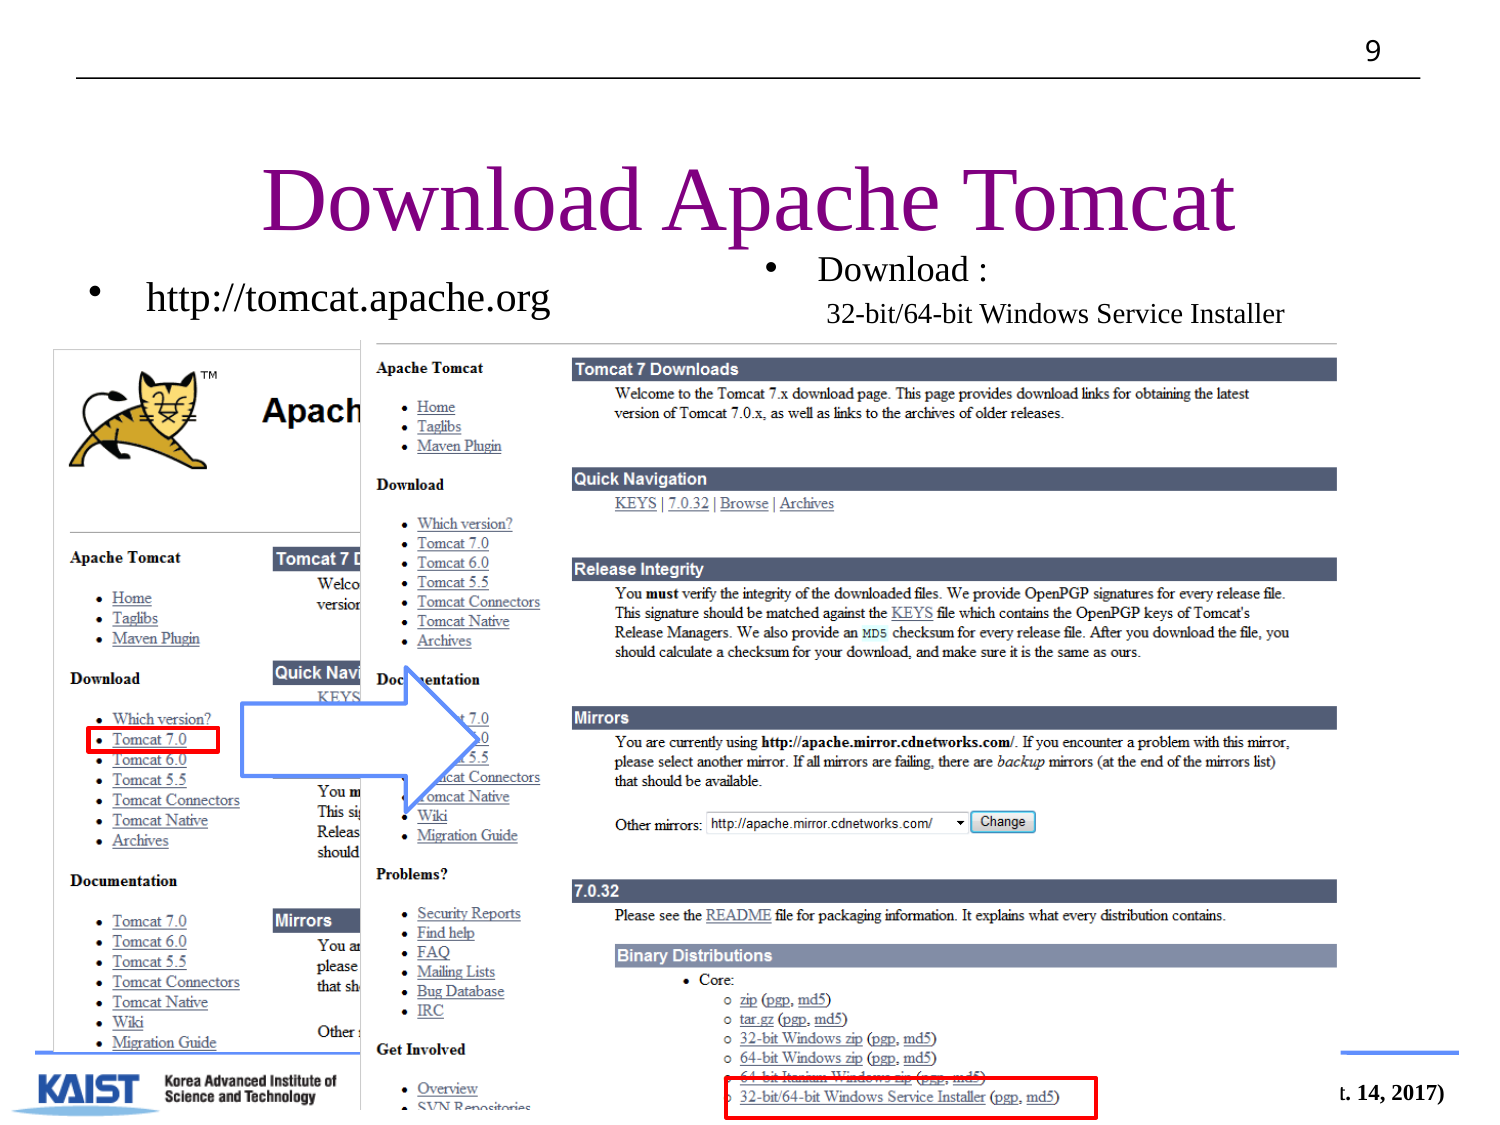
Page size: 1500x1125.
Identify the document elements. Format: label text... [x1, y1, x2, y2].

picture [7, 1065, 348, 1125]
title Download Apache Tomcat [112, 99, 1388, 262]
text_box Download : 32-bit/64-bit Windows Service Installer [749, 237, 1460, 337]
picture [52, 340, 1341, 1110]
list http://tomcat.apache.org [75, 262, 1425, 362]
